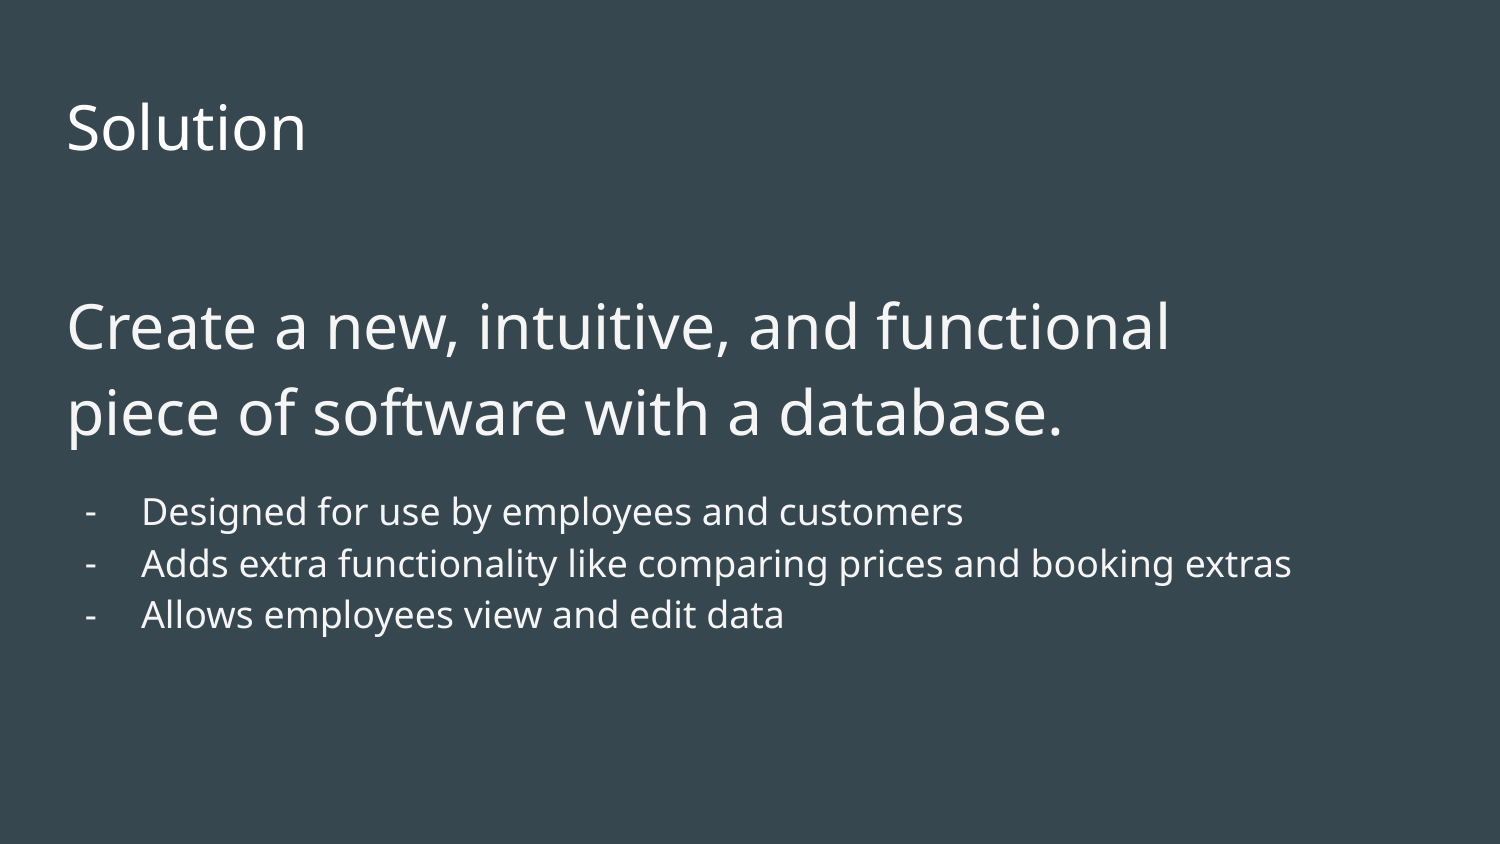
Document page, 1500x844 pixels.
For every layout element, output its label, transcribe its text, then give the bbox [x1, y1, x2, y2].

title Solution [51, 72, 1449, 167]
list Create a new, intuitive, and functional piece of software with a database. Designed for use by employees and customers Adds extra functionality like comparing prices and booking extras Allows employees view and edit data [51, 260, 1324, 821]
